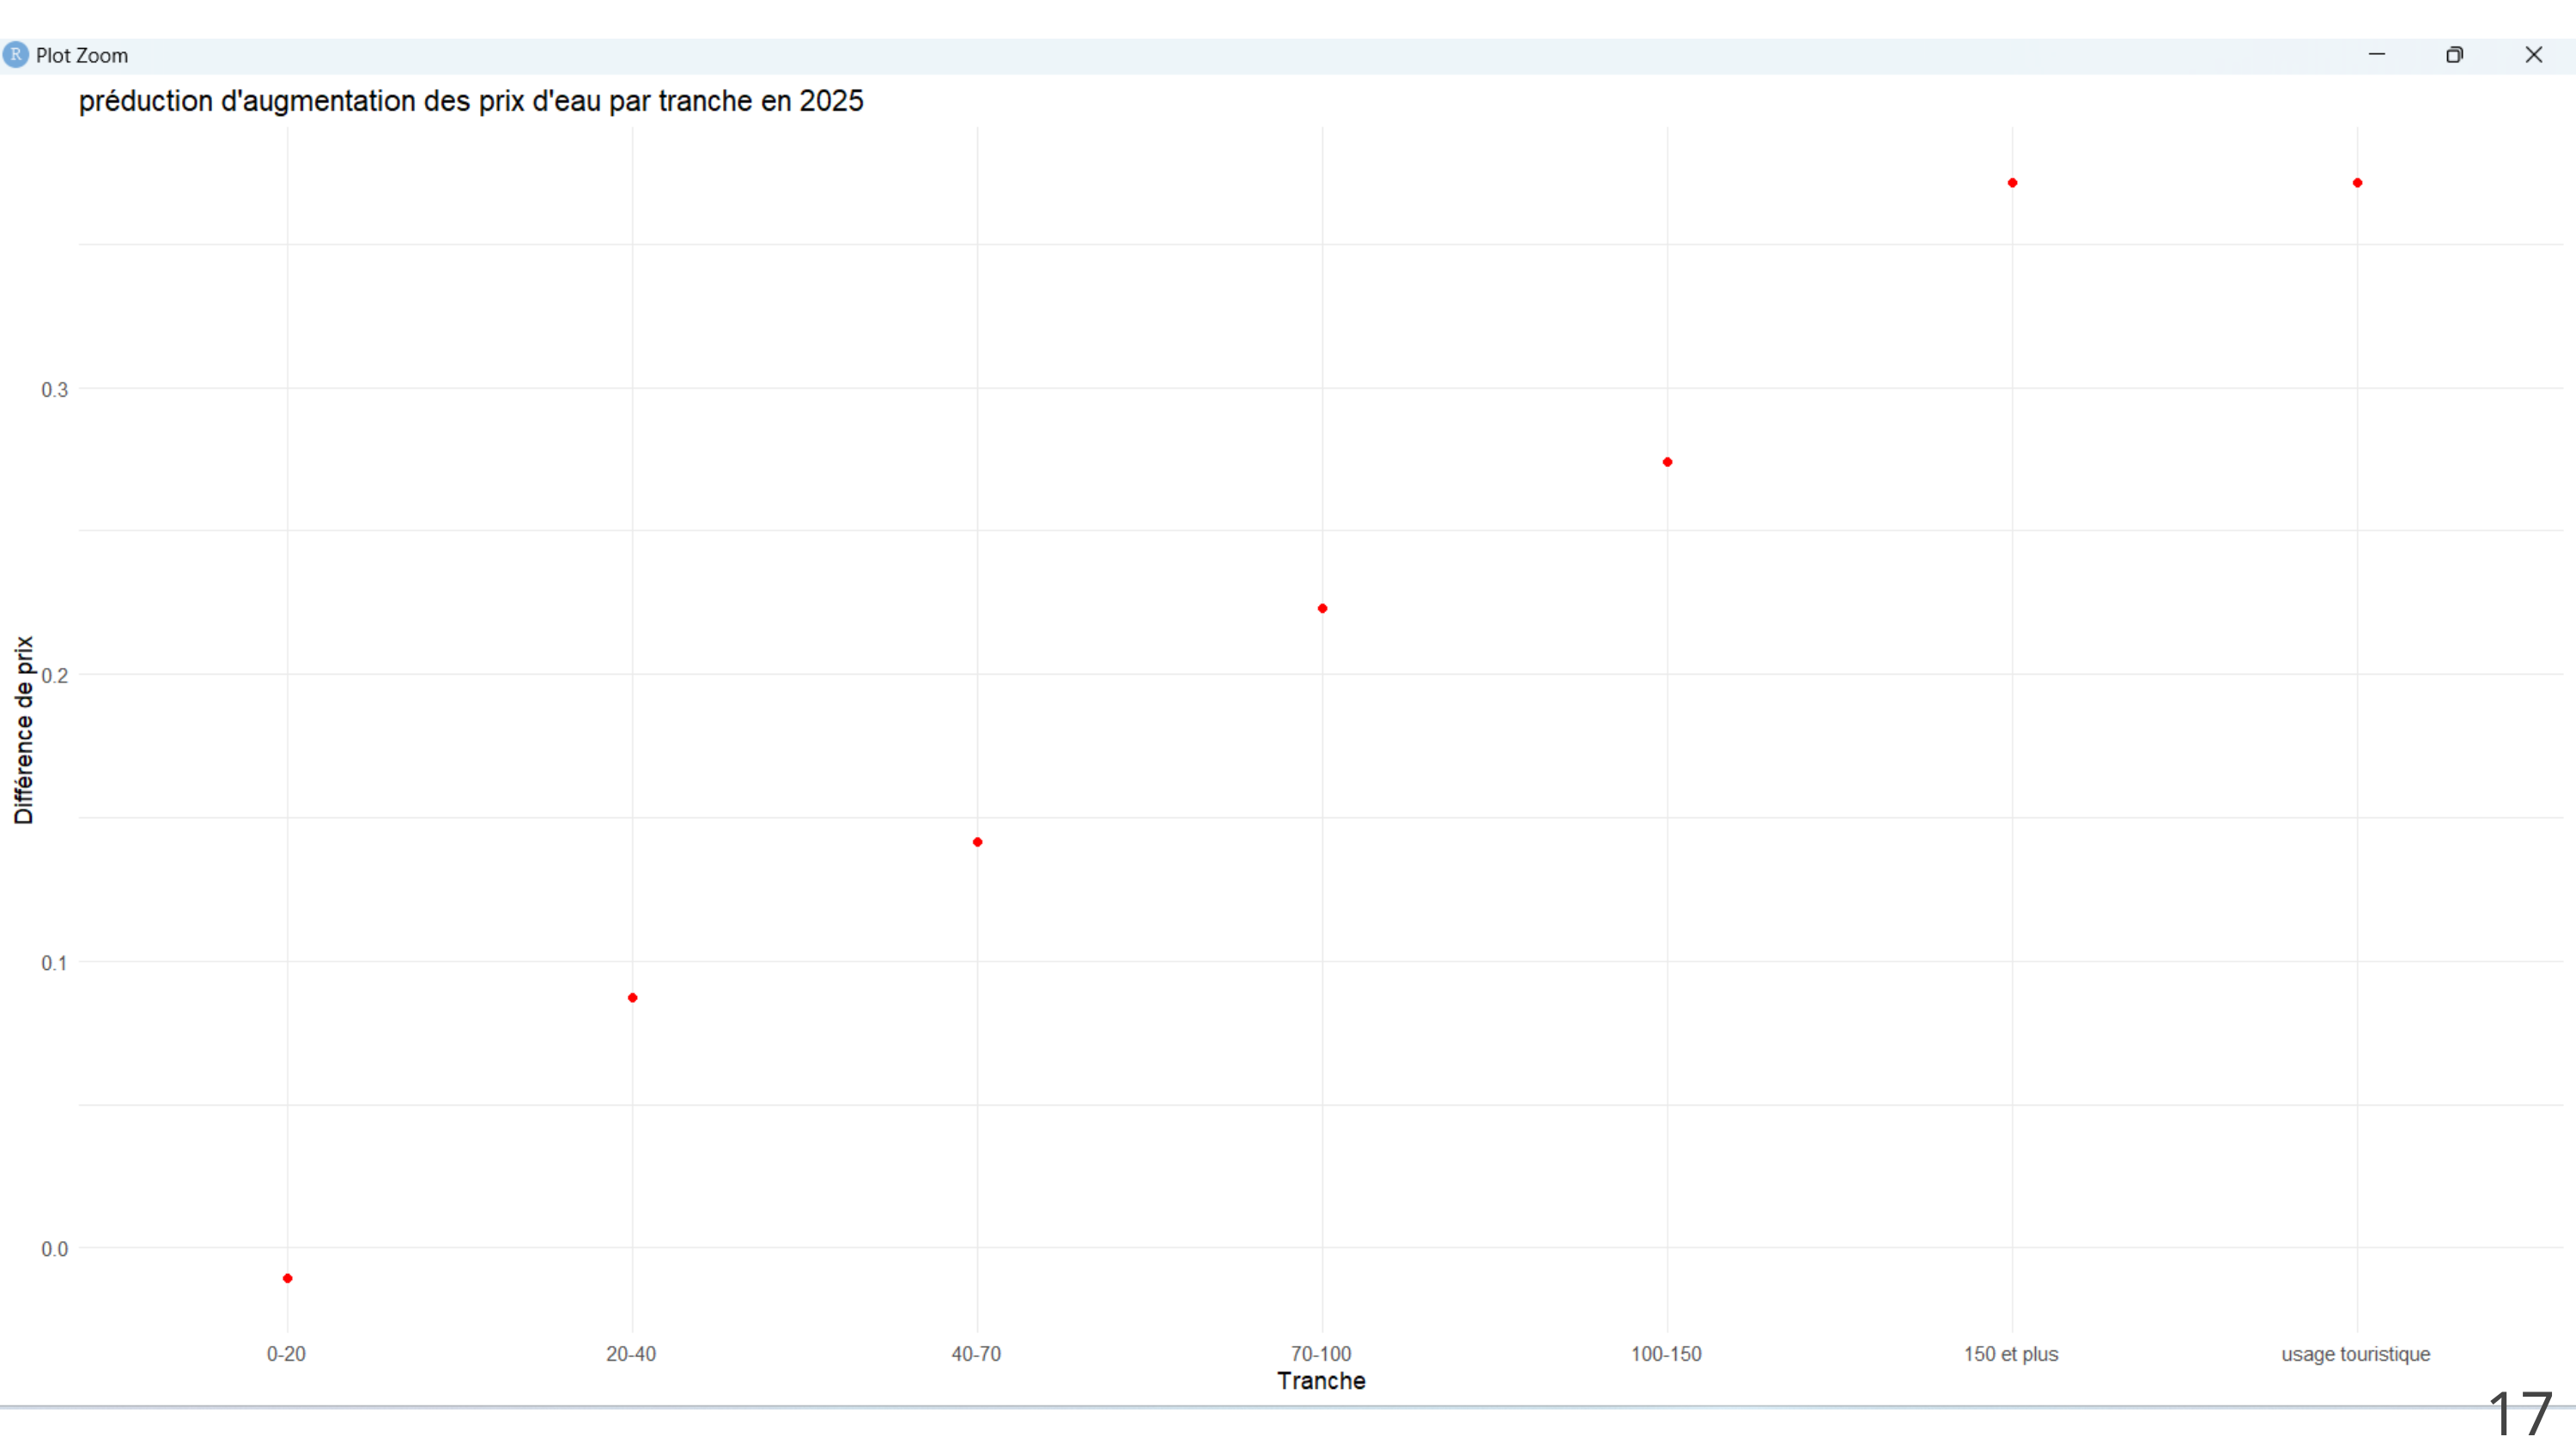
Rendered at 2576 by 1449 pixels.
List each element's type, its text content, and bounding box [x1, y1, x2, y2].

text_box [0, 39, 2576, 1410]
text_box 17 [2464, 1362, 2576, 1448]
